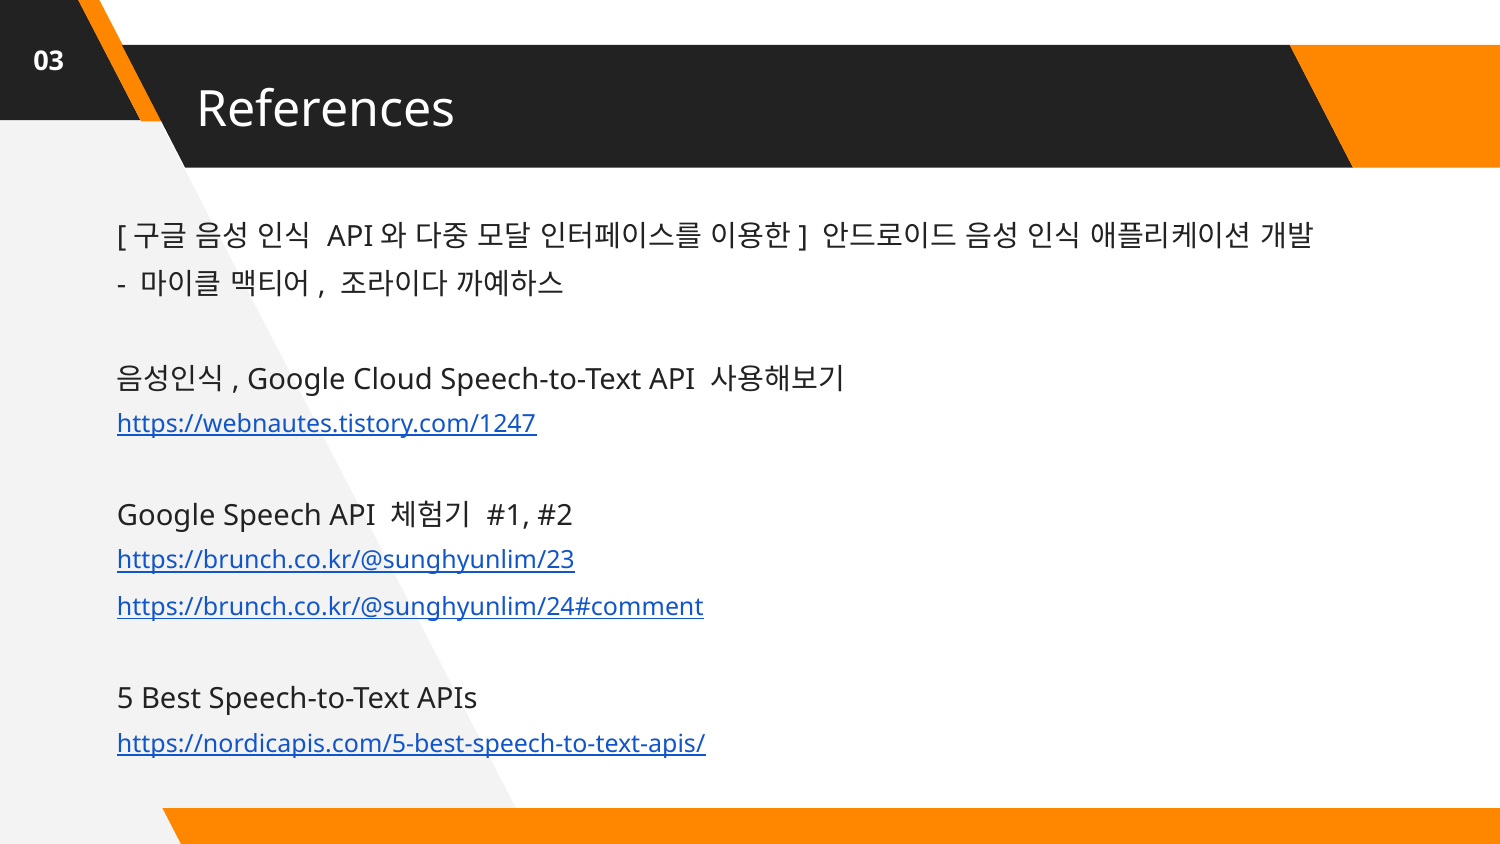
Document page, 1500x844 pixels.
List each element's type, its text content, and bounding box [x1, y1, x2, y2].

title References [181, 45, 1285, 169]
slide_number 03 [0, 0, 98, 121]
list [구글 음성 인식 API와 다중 모달 인터페이스를 이용한] 안드로이드 음성 인식 애플리케이션 개발 - 마이클 맥티어, 조라이다 까예하스 음성인식, Google Cloud Speech-to-Text API 사용해보기 https://webnautes.tistory.com/1247 Google Speech API 체험기 #1, #2 https://brunch.co.kr/@sunghyunlim/23 https://brunch.co.kr/@sunghyunlim/24#comment 5 Best Speech-to-Text APIs https://nordicapis.com/5-best-speech-to-text-apis/ [95, 202, 1405, 781]
